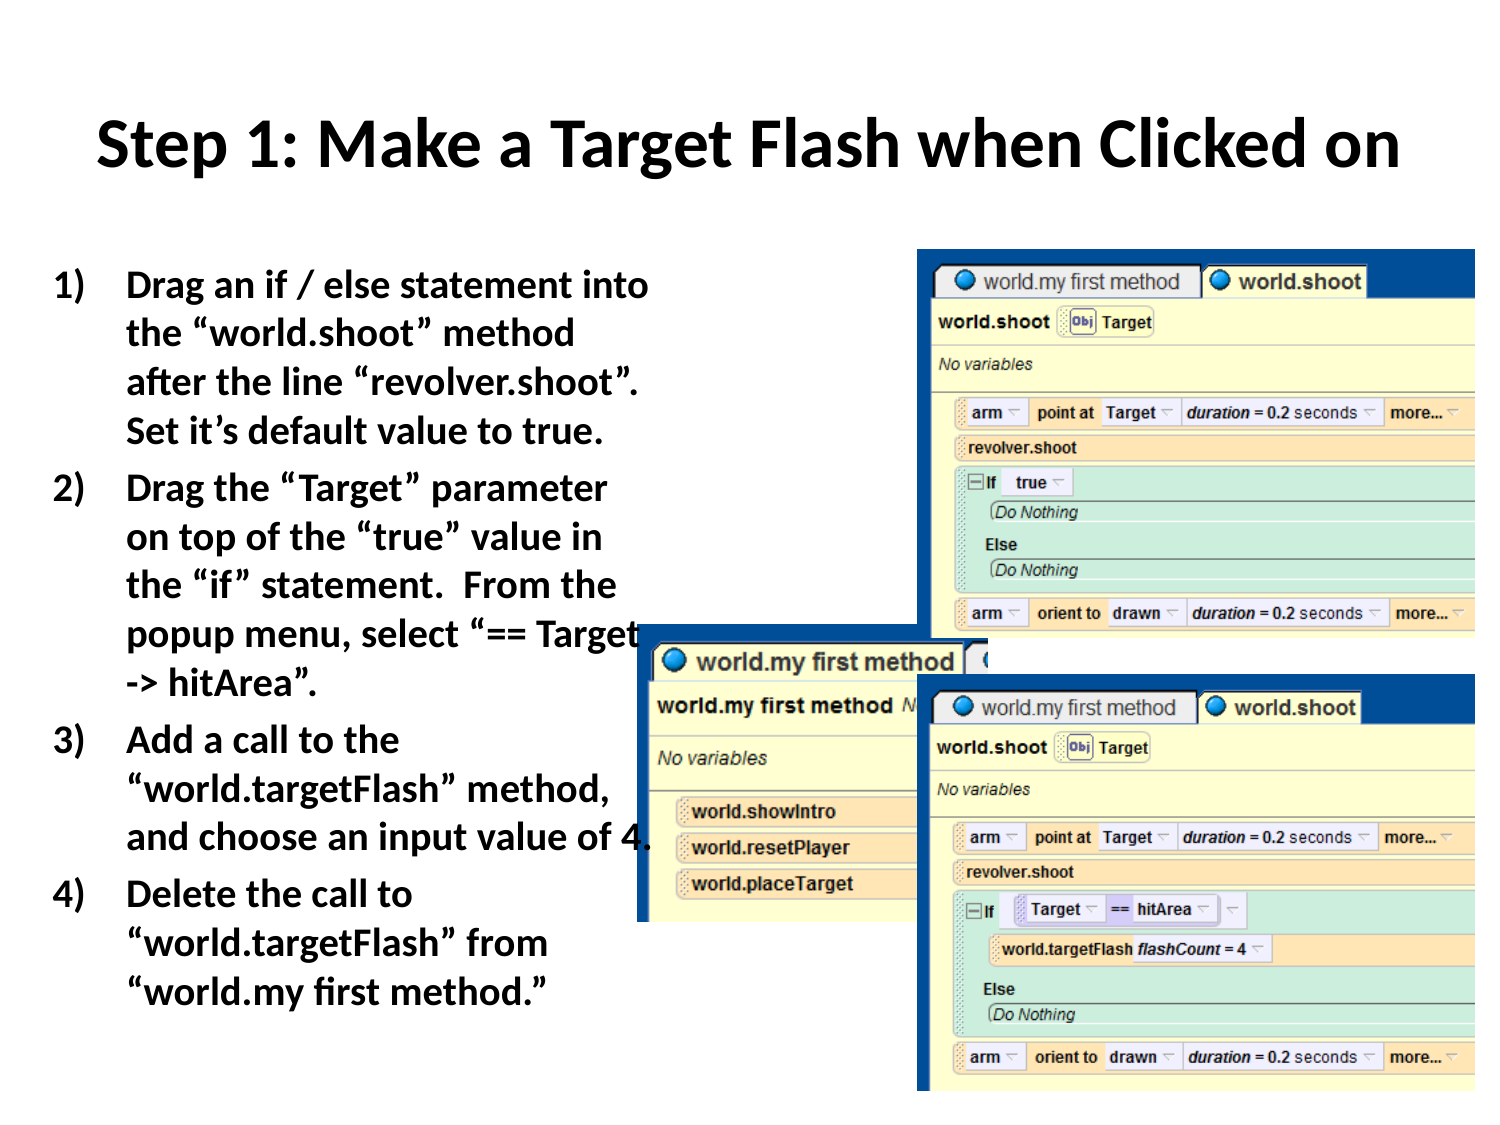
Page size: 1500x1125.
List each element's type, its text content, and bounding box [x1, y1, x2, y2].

title Step 1: Make a Target Flash when Clicked on [75, 45, 1425, 233]
picture [637, 249, 1476, 1091]
list Drag an if / else statement into the “world.shoot” method after the line “revolver.shoot”. Set it’s default value to true. Drag the “Target” parameter on top of the “true” value in the “if” statement. From the popup menu, select “== Target -> hitArea”. Add a call to the “world.targetFlash” method, and choose an input value of 4. Delete the call to “world.targetFlash” from “world.my first method.” [37, 249, 675, 1091]
